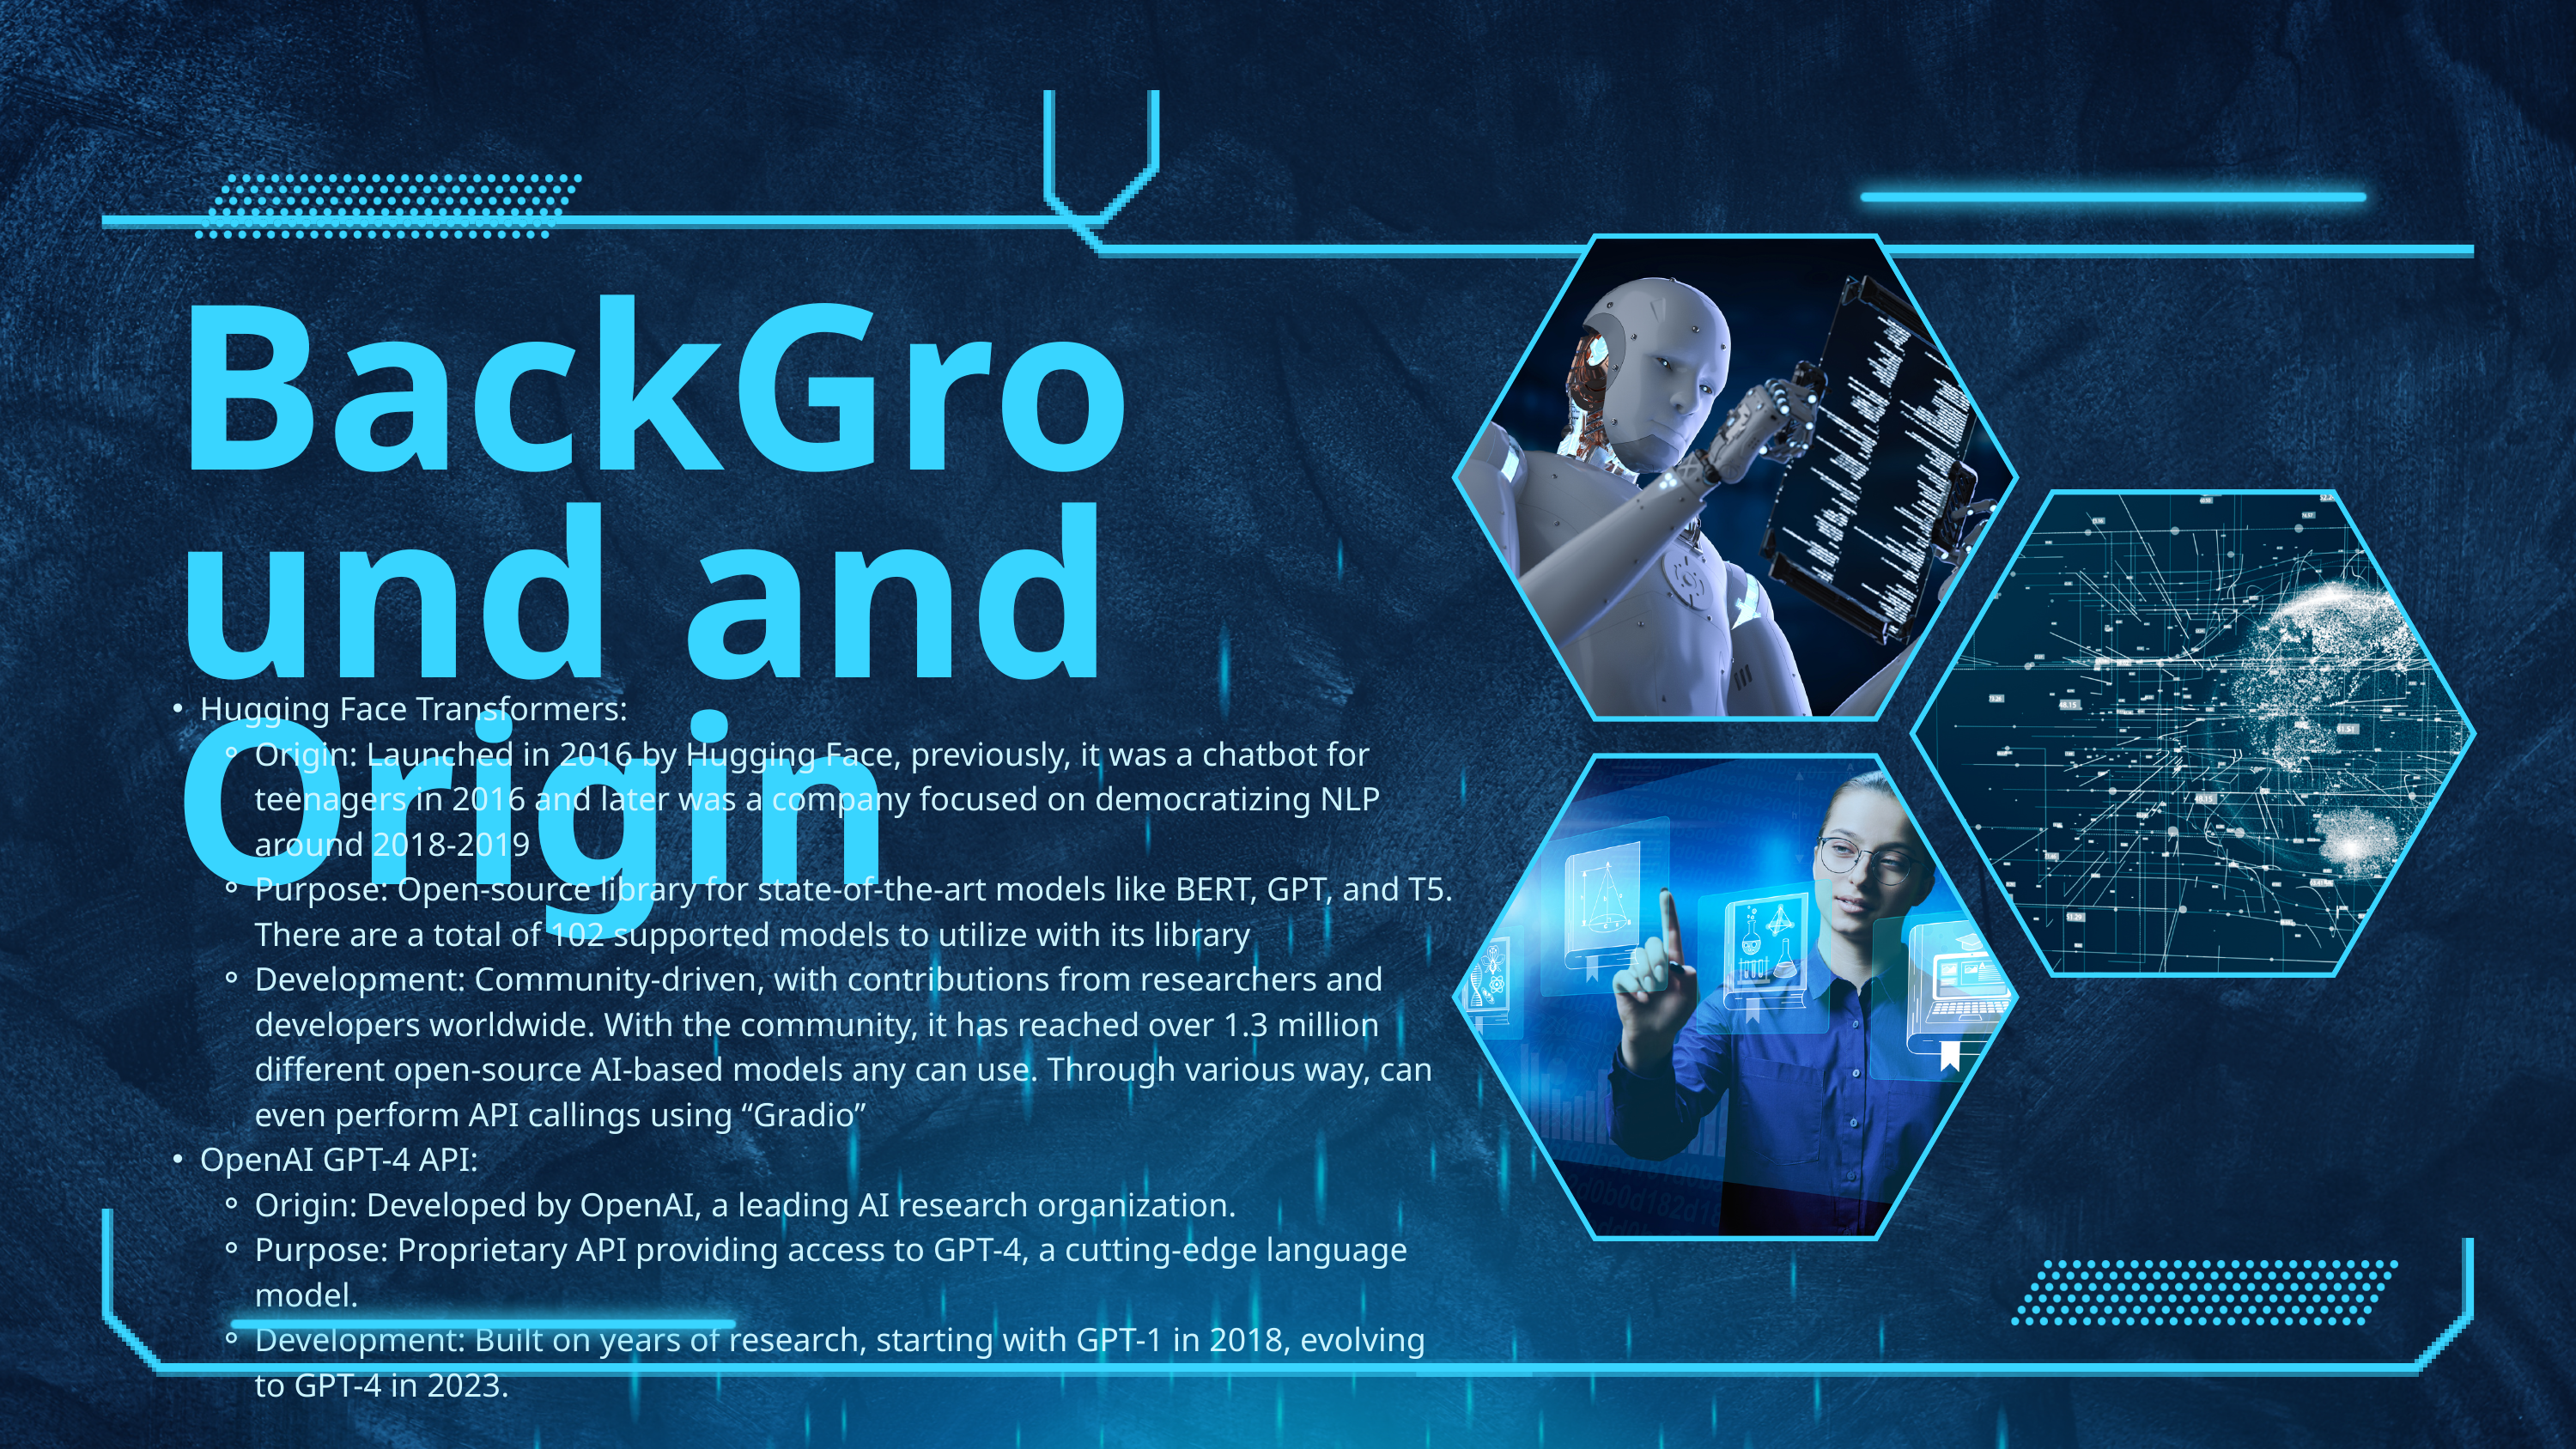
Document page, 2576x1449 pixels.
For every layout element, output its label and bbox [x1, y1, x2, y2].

text_box [1454, 235, 2017, 719]
text_box [101, 1208, 2475, 1377]
text_box [1911, 492, 2475, 975]
text_box [101, 90, 2475, 259]
text_box [0, 0, 2576, 1449]
text_box [1454, 755, 2017, 1240]
